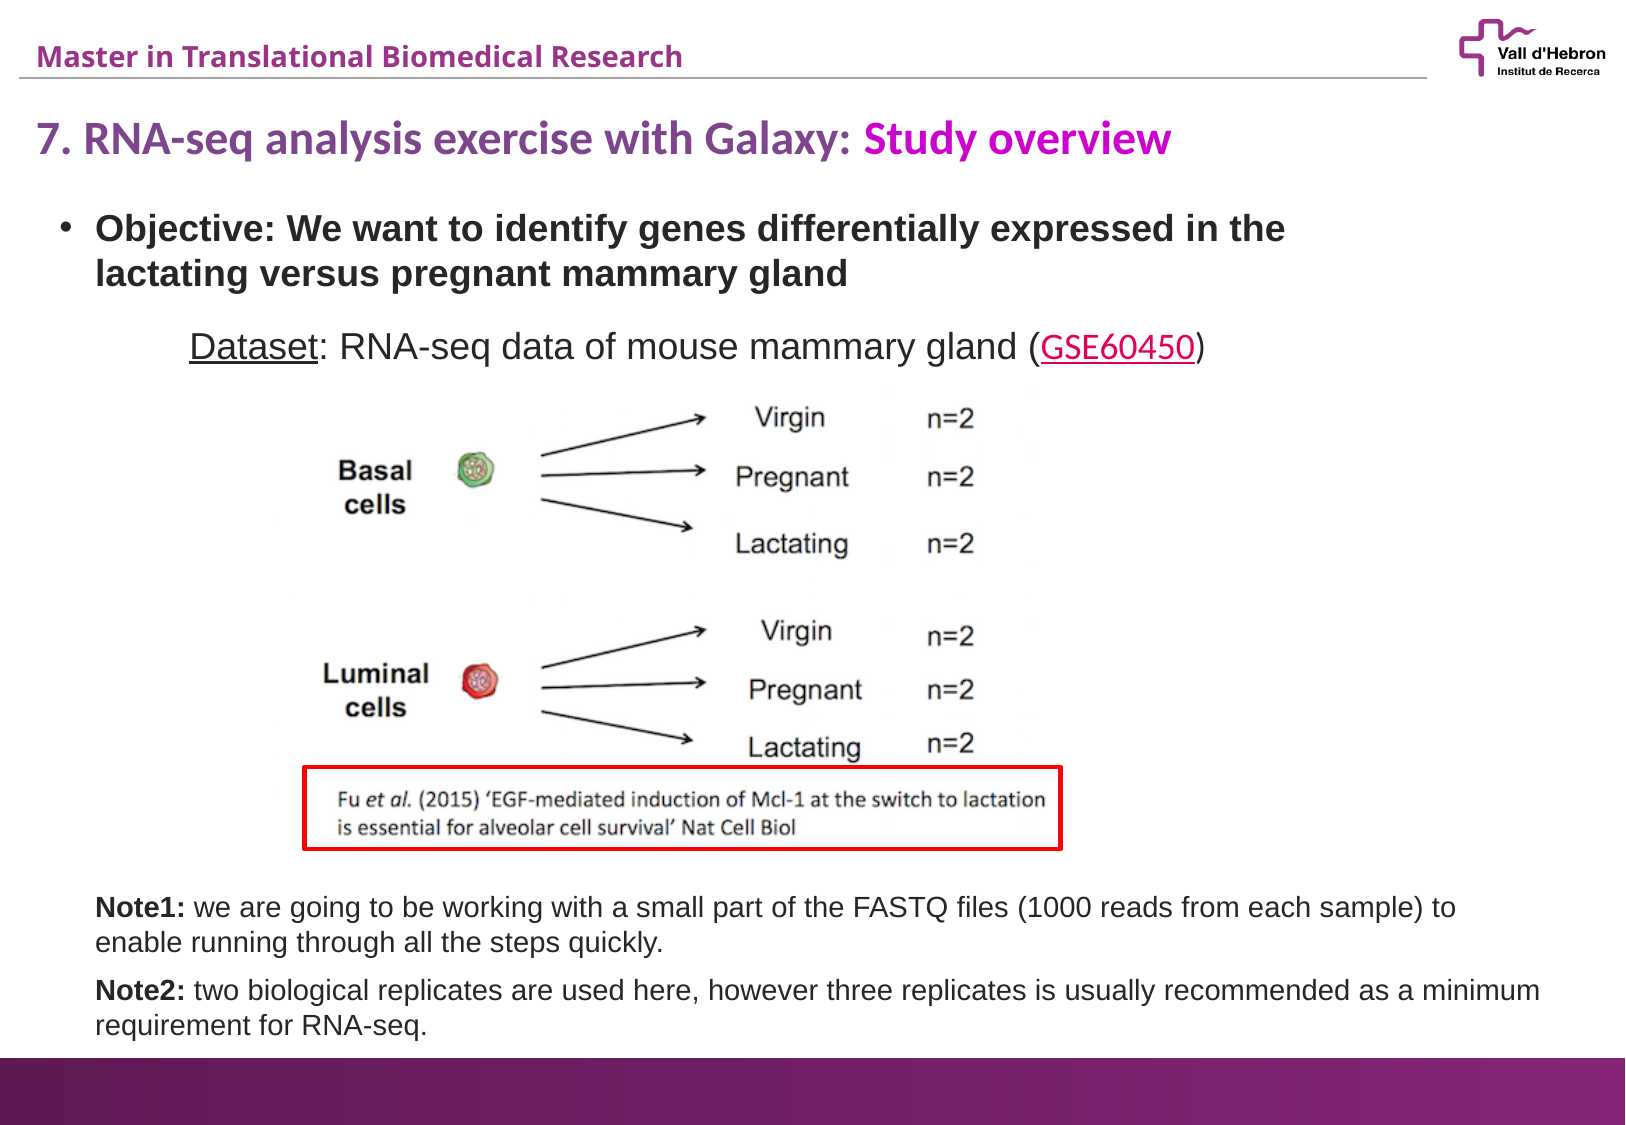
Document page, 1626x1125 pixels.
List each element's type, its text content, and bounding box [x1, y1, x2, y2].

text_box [268, 385, 1061, 852]
text_box Objective: We want to identify genes differentially expressed in the lactating versus pregnant mammary gland [44, 196, 1451, 301]
text_box 7. RNA-seq analysis exercise with Galaxy: Study overview [21, 99, 1569, 172]
text_box Dataset: RNA-seq data of mouse mammary gland (GSE60450) [174, 314, 1300, 375]
picture [1458, 18, 1606, 77]
text_box Note1: we are going to be working with a small part of the FASTQ files (1000 reads from each sample) to enable running through all the steps quickly. Note2: two biological replicates are used here, however three replicates is usually recommended as a minimum requirement for RNA-seq. [80, 881, 1569, 1049]
